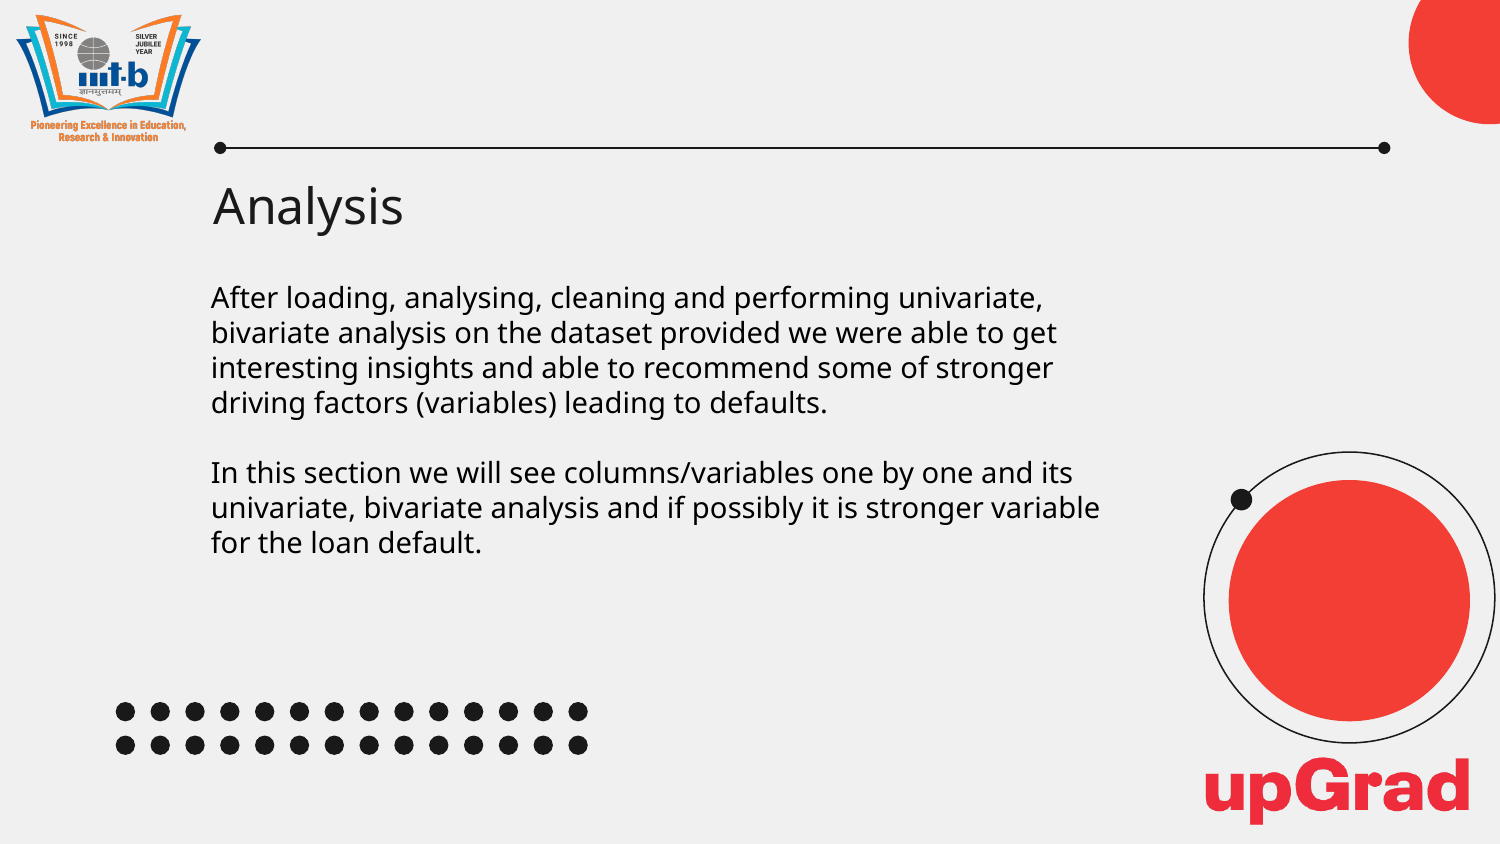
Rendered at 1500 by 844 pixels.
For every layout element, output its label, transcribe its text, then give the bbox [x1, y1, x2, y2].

text_box [1408, 0, 1500, 125]
text_box After loading, analysing, cleaning and performing univariate, bivariate analysis on the dataset provided we were able to get interesting insights and able to recommend some of stronger driving factors (variables) leading to defaults. In this section we will see columns/variables one by one and its univariate, bivariate analysis and if possibly it is stronger variable for the loan default. [169, 264, 1163, 793]
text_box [1148, 396, 1500, 799]
picture [0, 1, 217, 155]
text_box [115, 701, 588, 756]
picture [1161, 799, 1500, 844]
text_box Analysis [0, 159, 941, 254]
